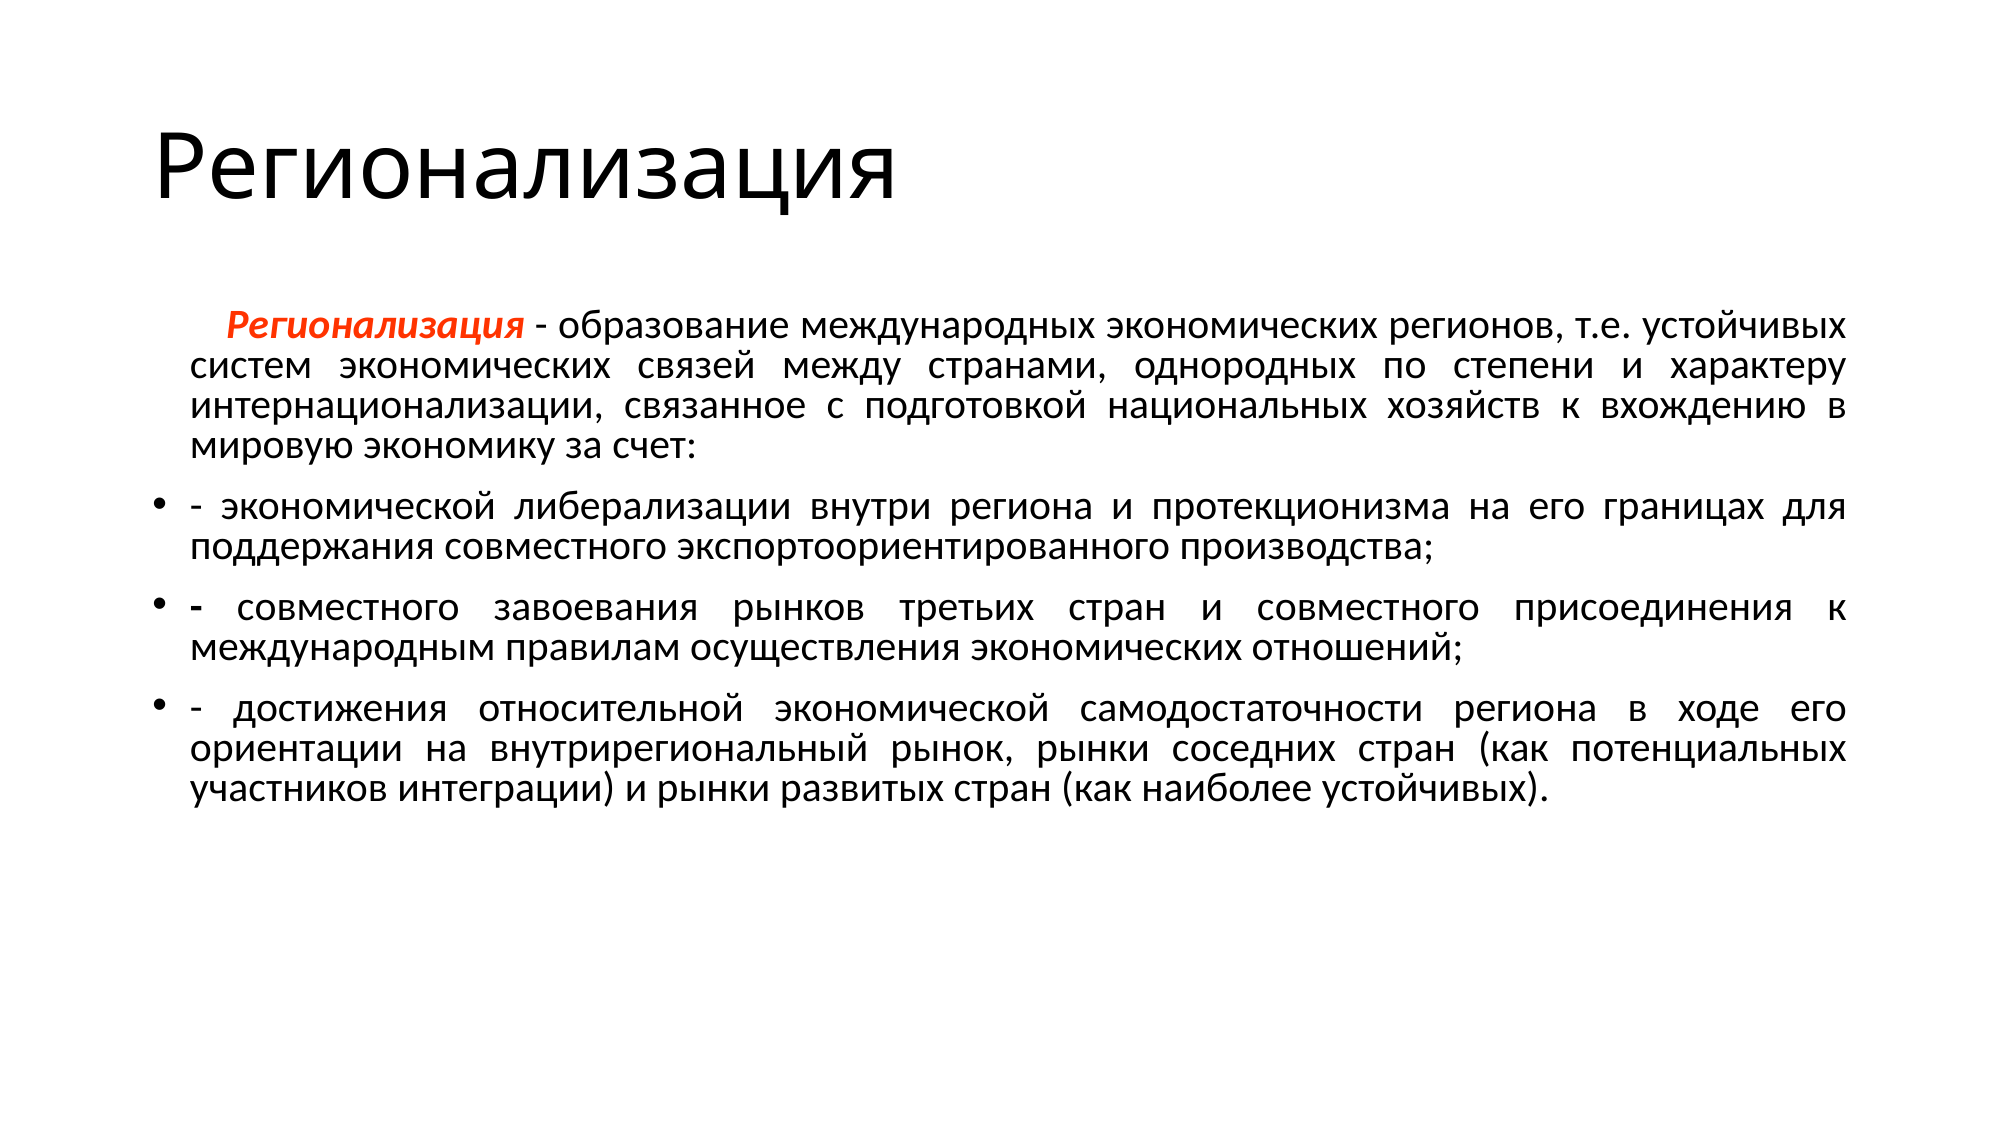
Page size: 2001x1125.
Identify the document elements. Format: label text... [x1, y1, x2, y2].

list Регионализация - образование международных экономических регионов, т.е. устойчивых систем экономических связей между странами, однородных по степени и характеру интернационализации, связанное с подготовкой национальных хозяйств к вхождению в мировую экономику за счет: - экономической либерализации внутри региона и протекционизма на его границах для поддержания совместного экспортоориентированного производства; - совместного завоевания рынков третьих стран и совместного присоединения к международным правилам осуществления экономических отношений; - достижения относительной экономической самодостаточности региона в ходе его ориентации на внутрирегиональный рынок, рынки соседних стран (как потенциальных участников интеграции) и рынки развитых стран (как наиболее устойчивых). [137, 299, 1863, 1014]
title Регионализация [137, 59, 1863, 278]
